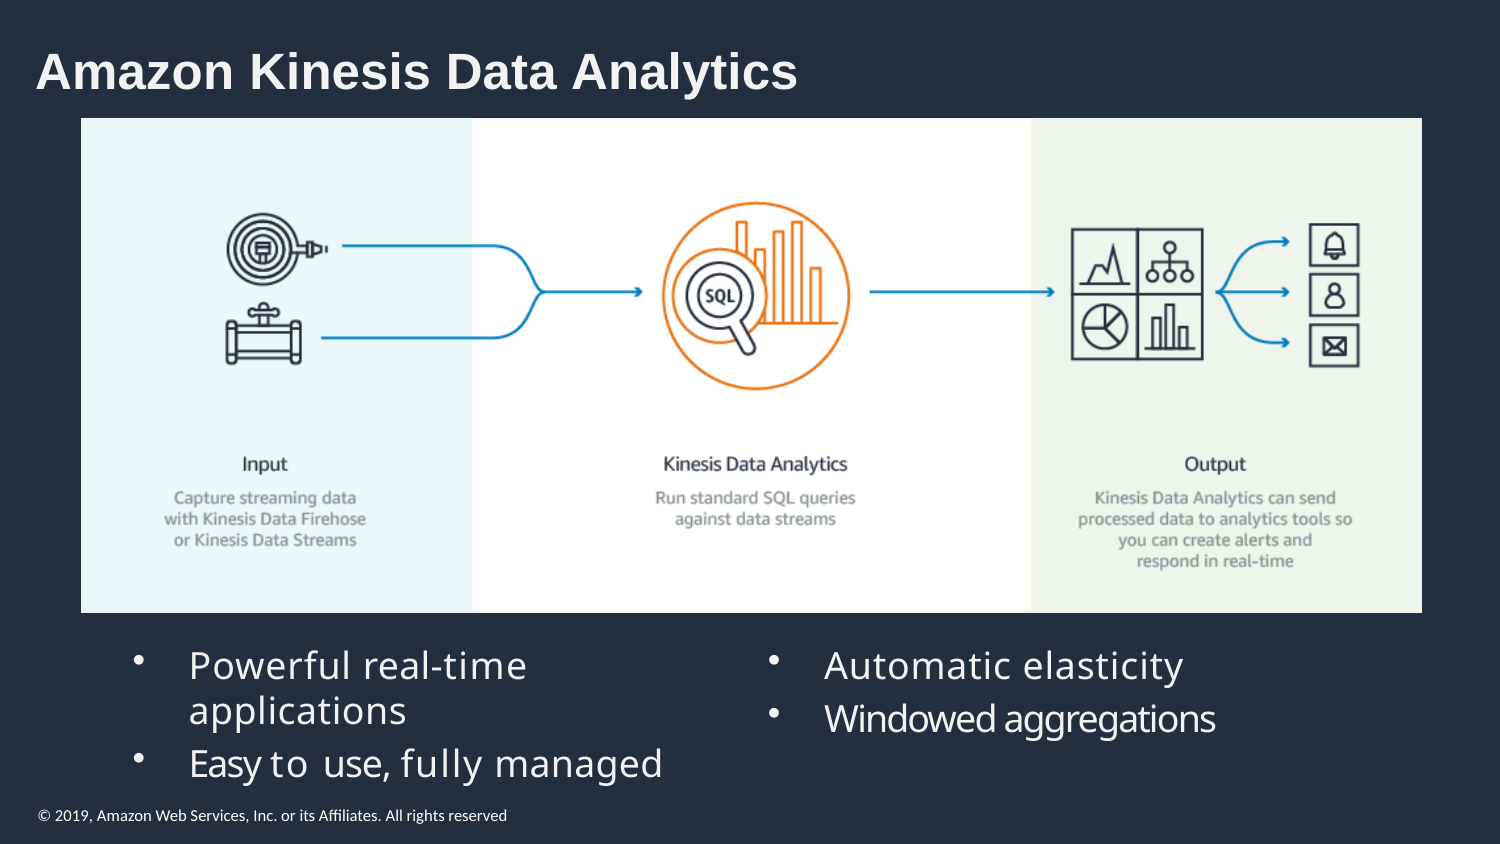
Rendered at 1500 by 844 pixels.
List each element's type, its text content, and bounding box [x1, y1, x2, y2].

text_box Automatic elasticity Windowed aggregations [765, 631, 1357, 741]
text_box Powerful real-time applications Easy to use, fully managed [130, 631, 750, 786]
picture [80, 118, 1422, 613]
title Amazon Kinesis Data Analytics [33, 0, 1468, 140]
